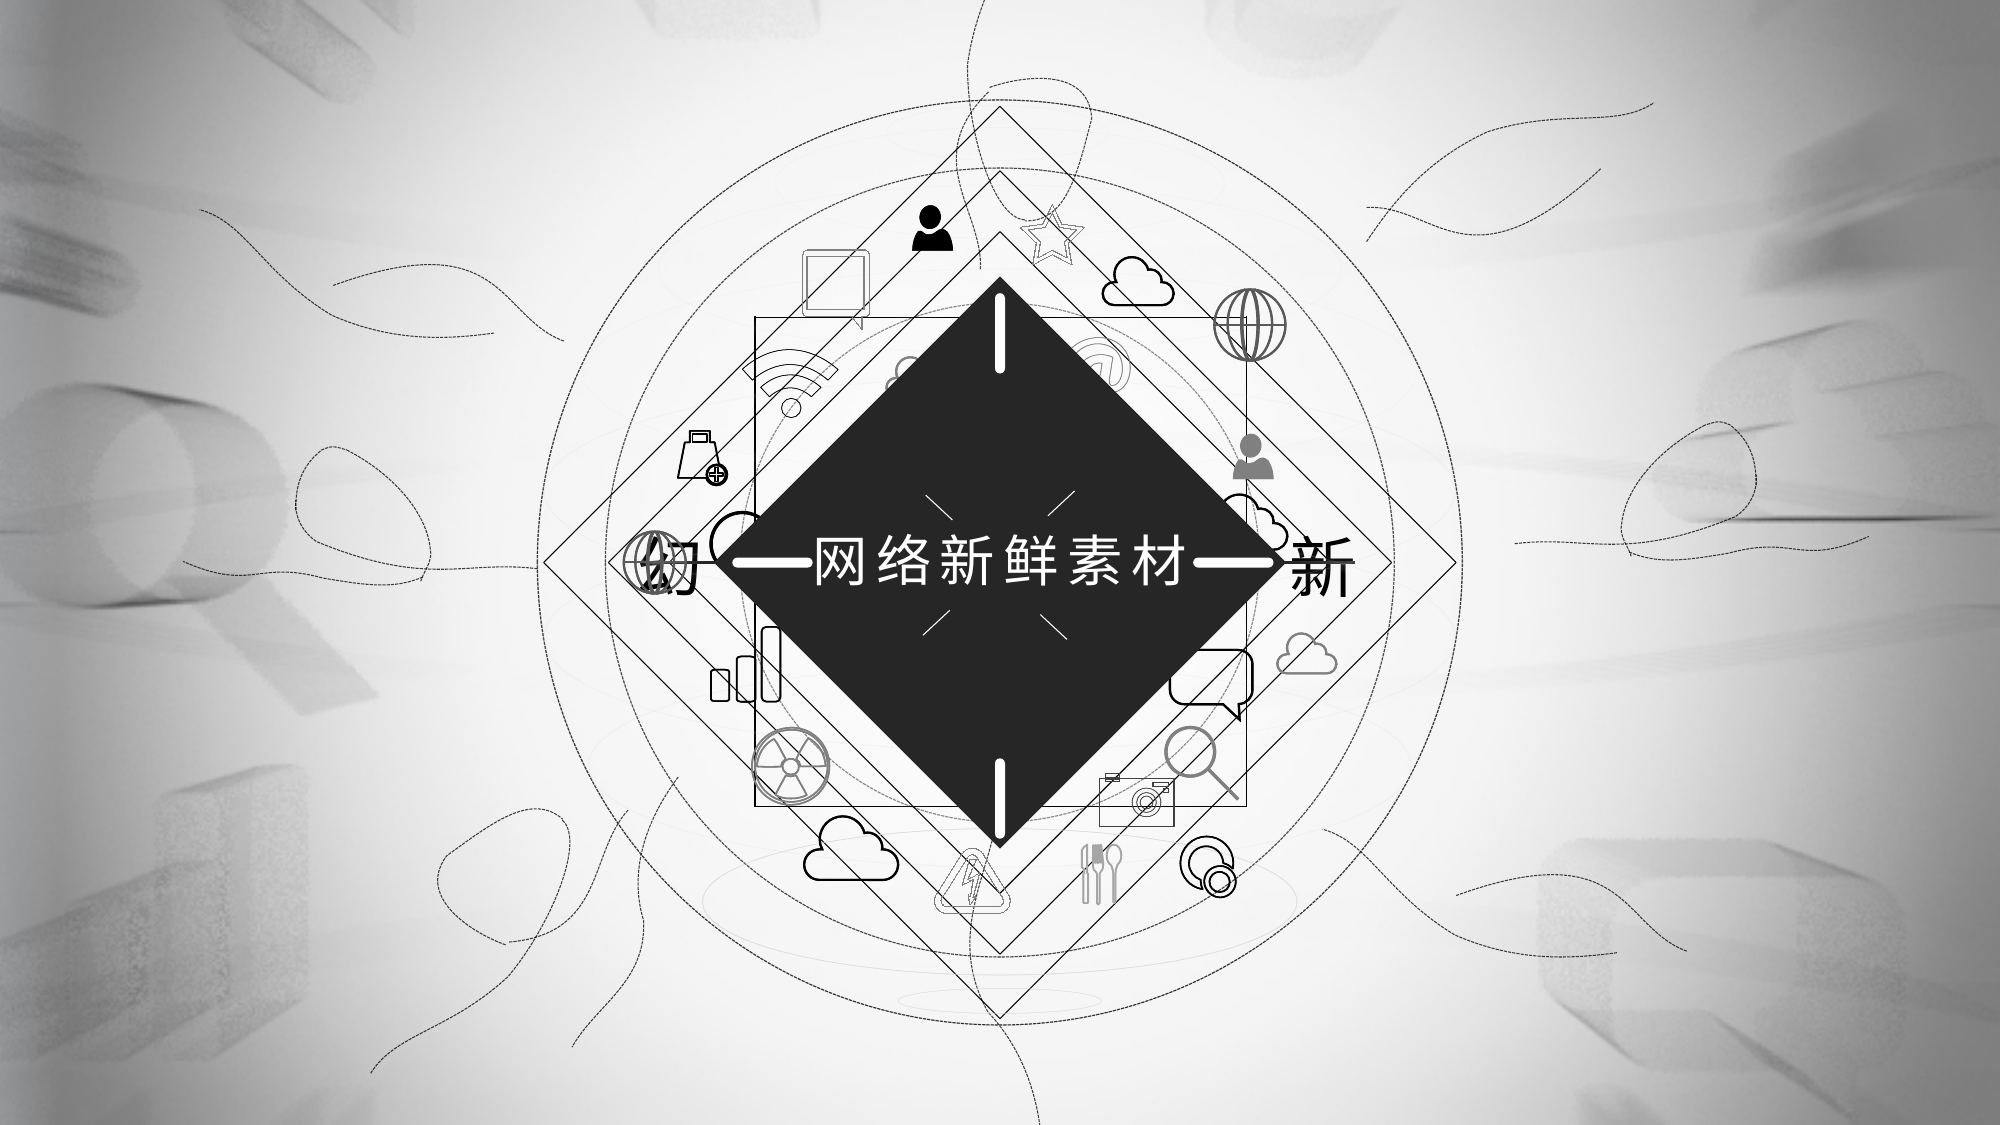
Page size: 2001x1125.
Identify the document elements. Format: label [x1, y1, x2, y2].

picture [0, 0, 2000, 1125]
text_box [713, 276, 1287, 849]
text_box [1047, 490, 1075, 516]
text_box [1514, 421, 1757, 545]
text_box [537, 100, 1463, 1025]
text_box [1040, 614, 1068, 640]
text_box [922, 610, 950, 636]
text_box [925, 495, 953, 520]
